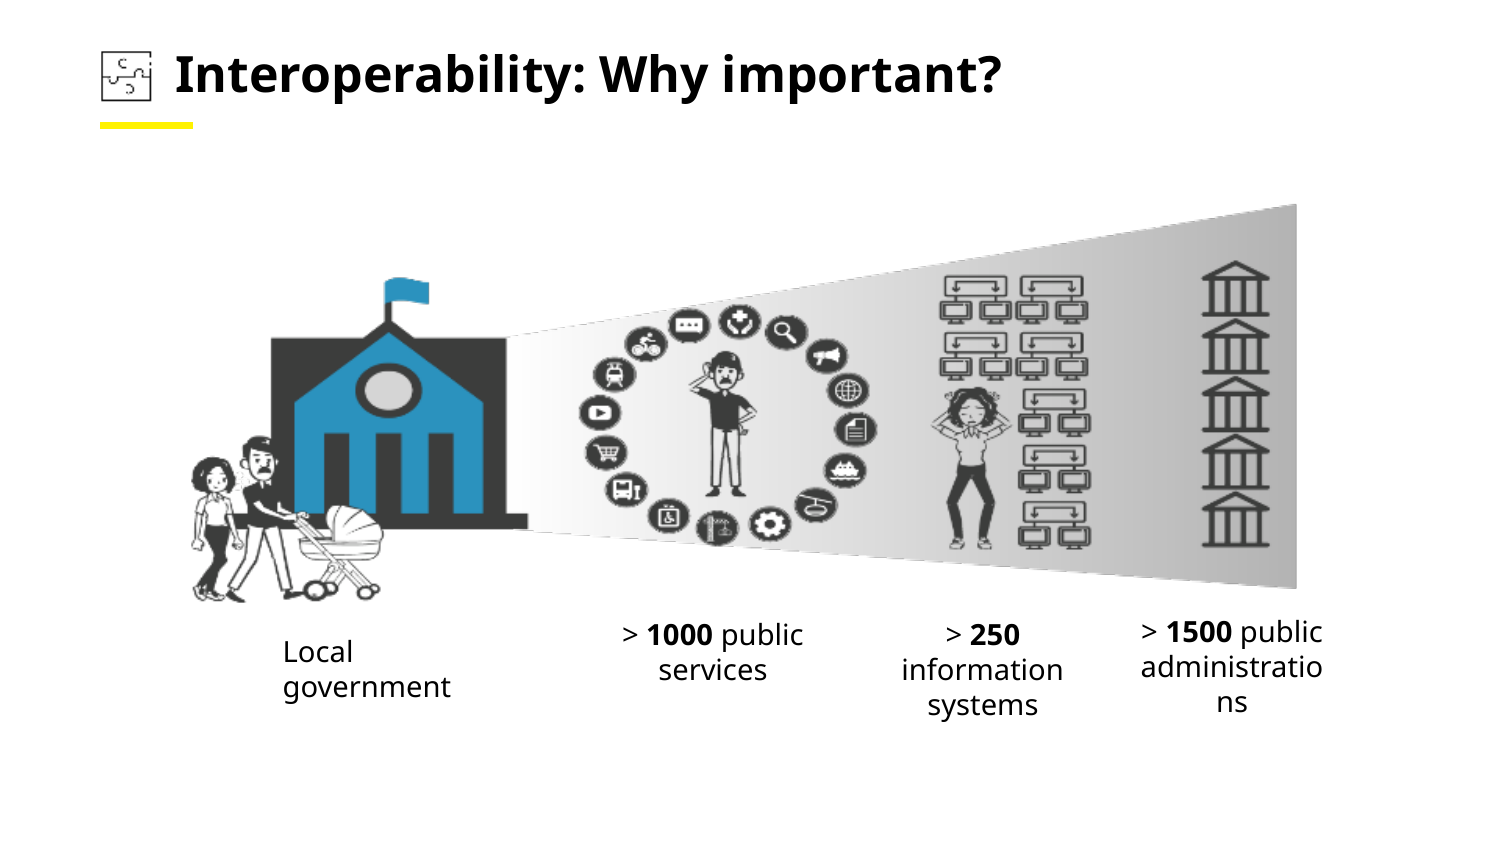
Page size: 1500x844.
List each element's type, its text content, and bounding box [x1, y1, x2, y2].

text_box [176, 141, 1485, 690]
picture [99, 49, 153, 103]
text_box Interoperability: Why important? [82, 27, 1246, 101]
